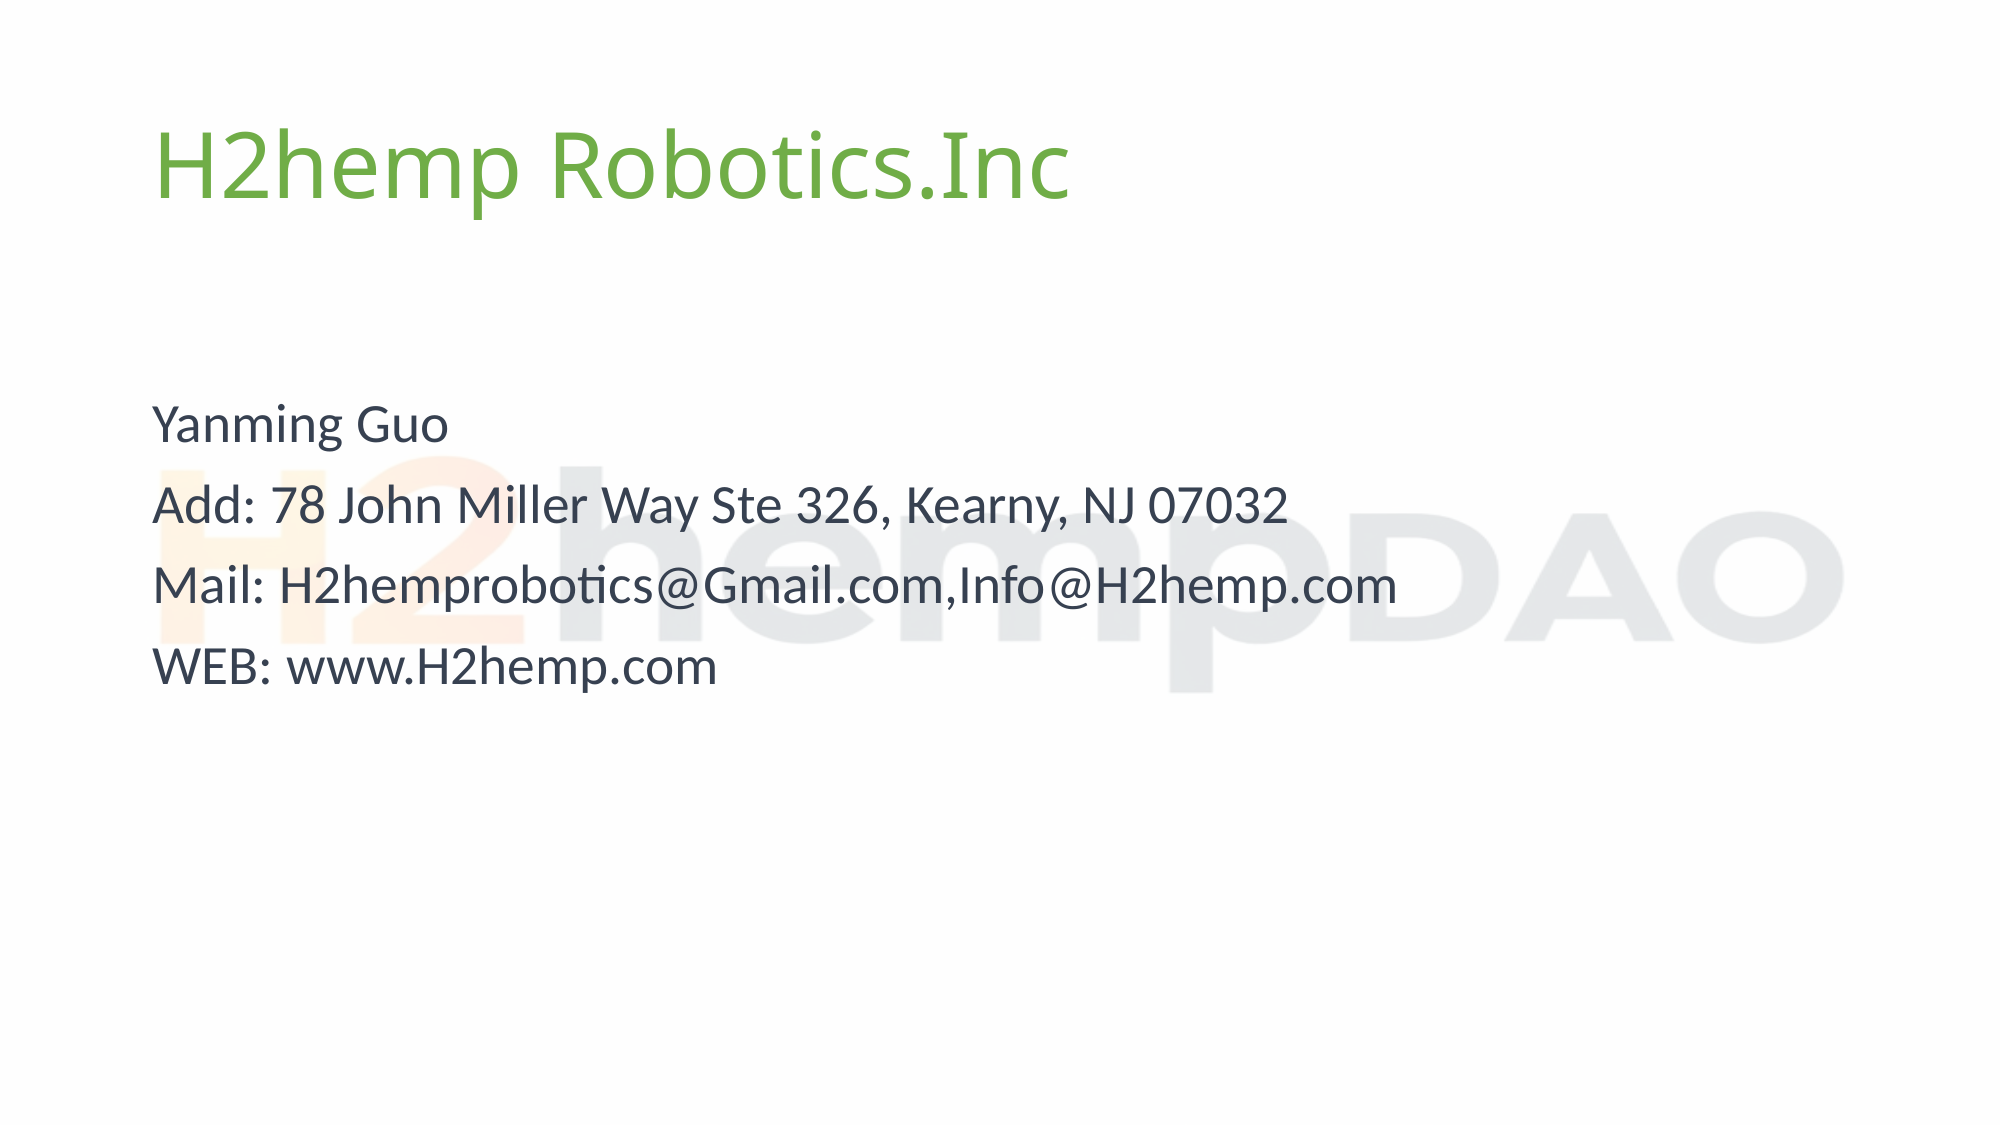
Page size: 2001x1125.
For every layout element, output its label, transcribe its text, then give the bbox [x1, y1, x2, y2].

title H2hemp Robotics.Inc [137, 59, 1863, 278]
list Yanming Guo Add: 78 John Miller Way Ste 326, Kearny, NJ 07032 Mail: H2hemprobotics@Gmail.com,Info@H2hemp.com WEB: www.H2hemp.com [137, 299, 1863, 1014]
